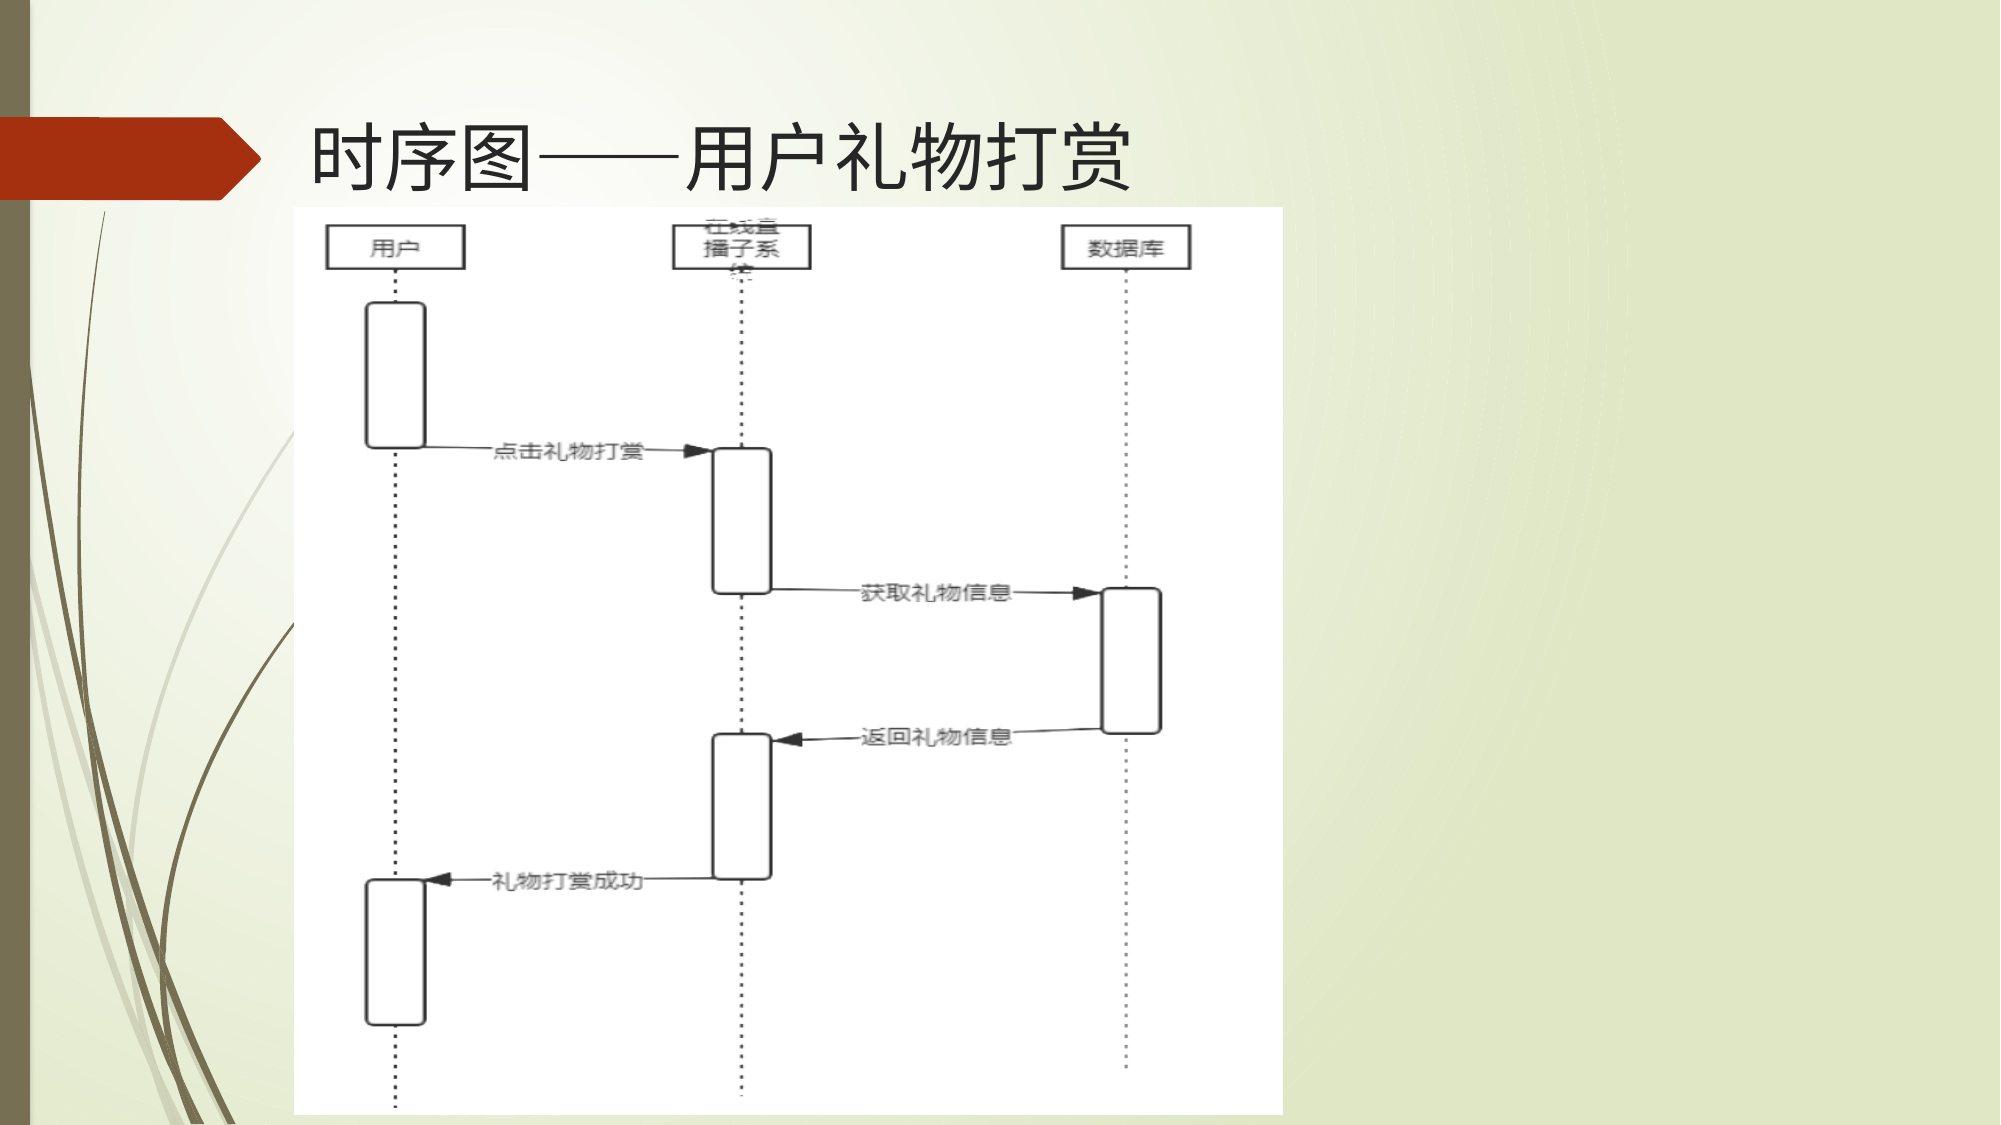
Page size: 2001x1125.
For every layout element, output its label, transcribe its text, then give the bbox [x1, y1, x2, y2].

picture [294, 207, 1284, 1115]
title 时序图——用户礼物打赏 [294, 102, 1888, 313]
